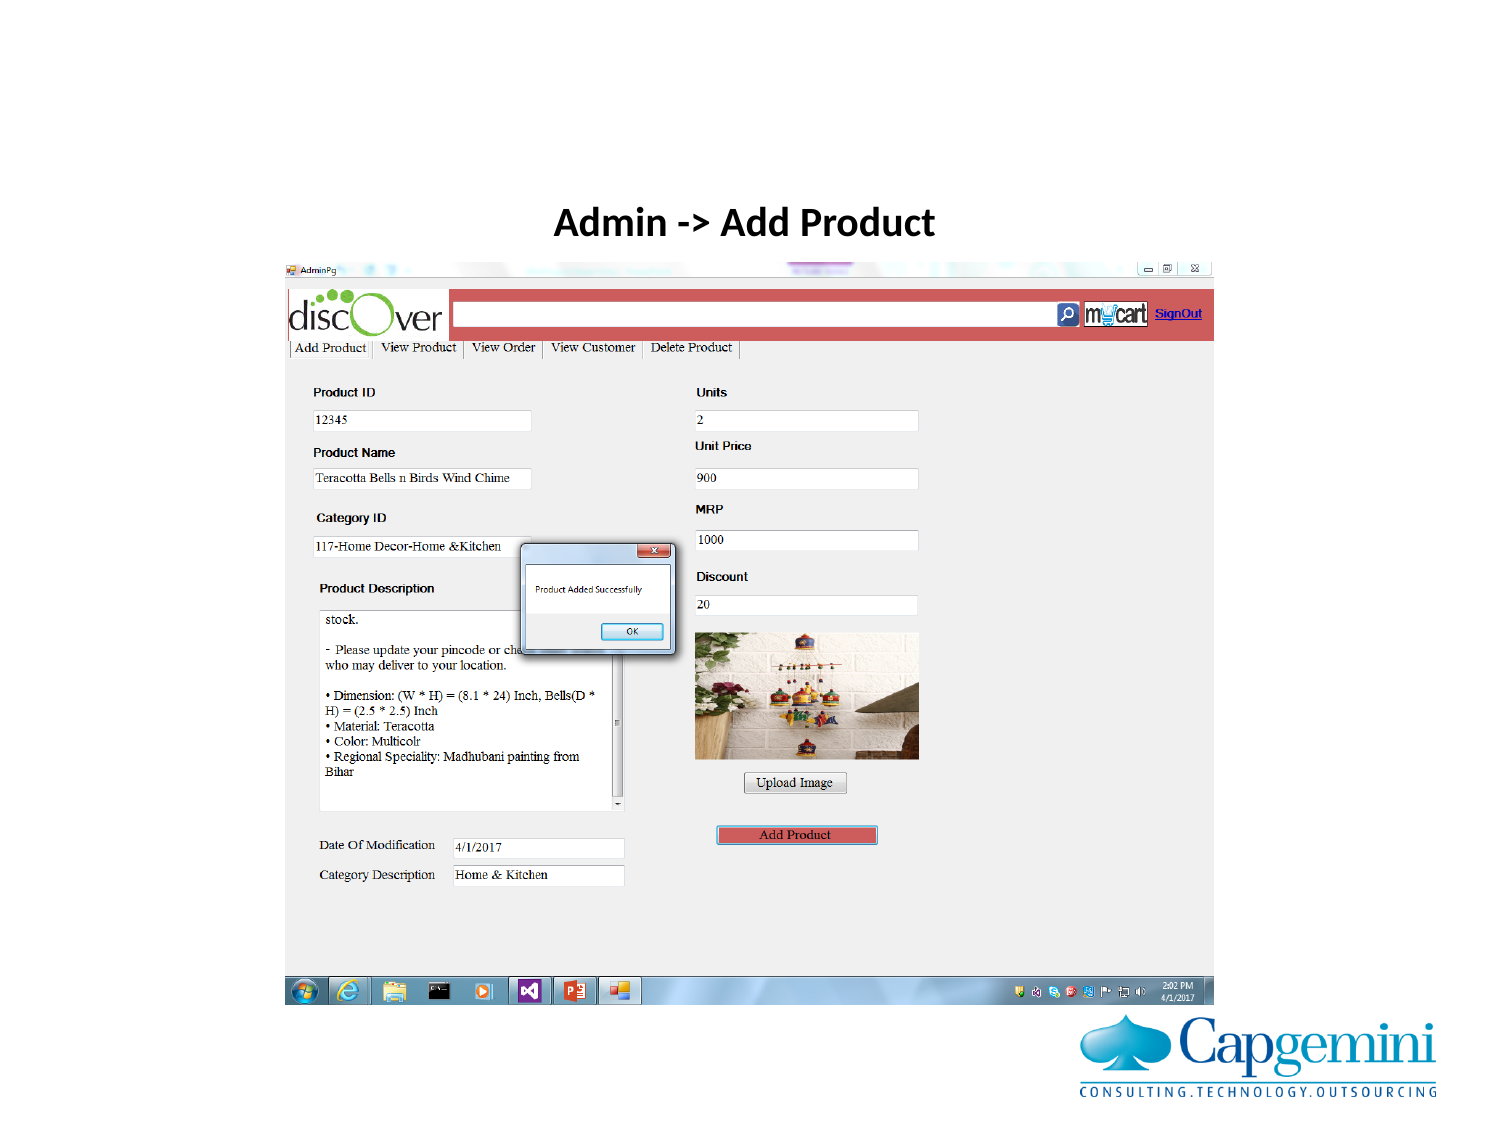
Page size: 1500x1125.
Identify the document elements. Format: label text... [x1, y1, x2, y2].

text_box Admin -> Add Product [538, 187, 952, 253]
picture [1080, 1084, 1436, 1097]
picture [1080, 1014, 1436, 1081]
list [285, 262, 1215, 1006]
